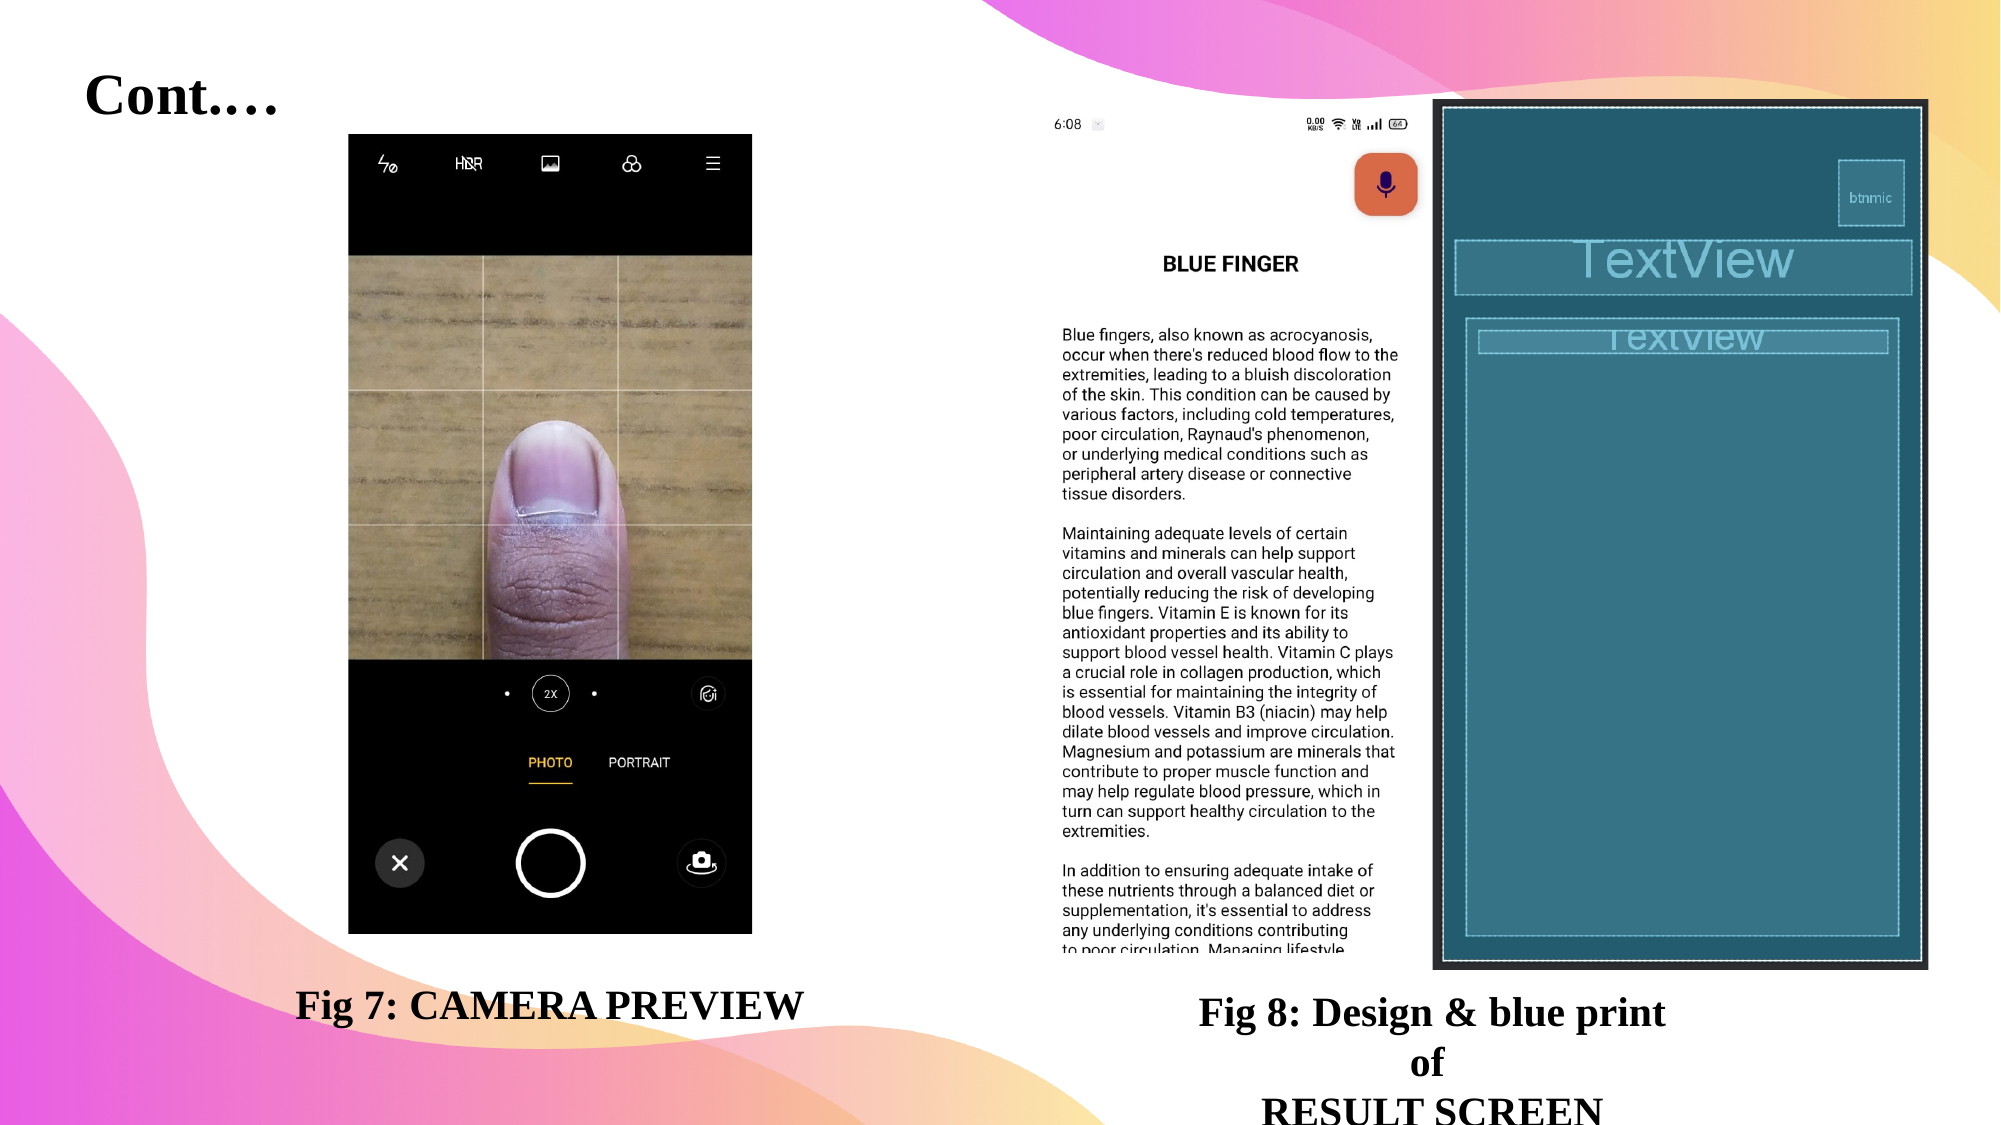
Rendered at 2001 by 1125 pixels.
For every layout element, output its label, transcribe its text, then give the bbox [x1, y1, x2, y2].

text_box Fig 8: Design & blue print of RESULT SCREEN [1161, 977, 1704, 1125]
text_box Fig 7: CAMERA PREVIEW [279, 970, 822, 1035]
text_box Cont.… [70, 49, 298, 134]
picture [0, 0, 2001, 1125]
